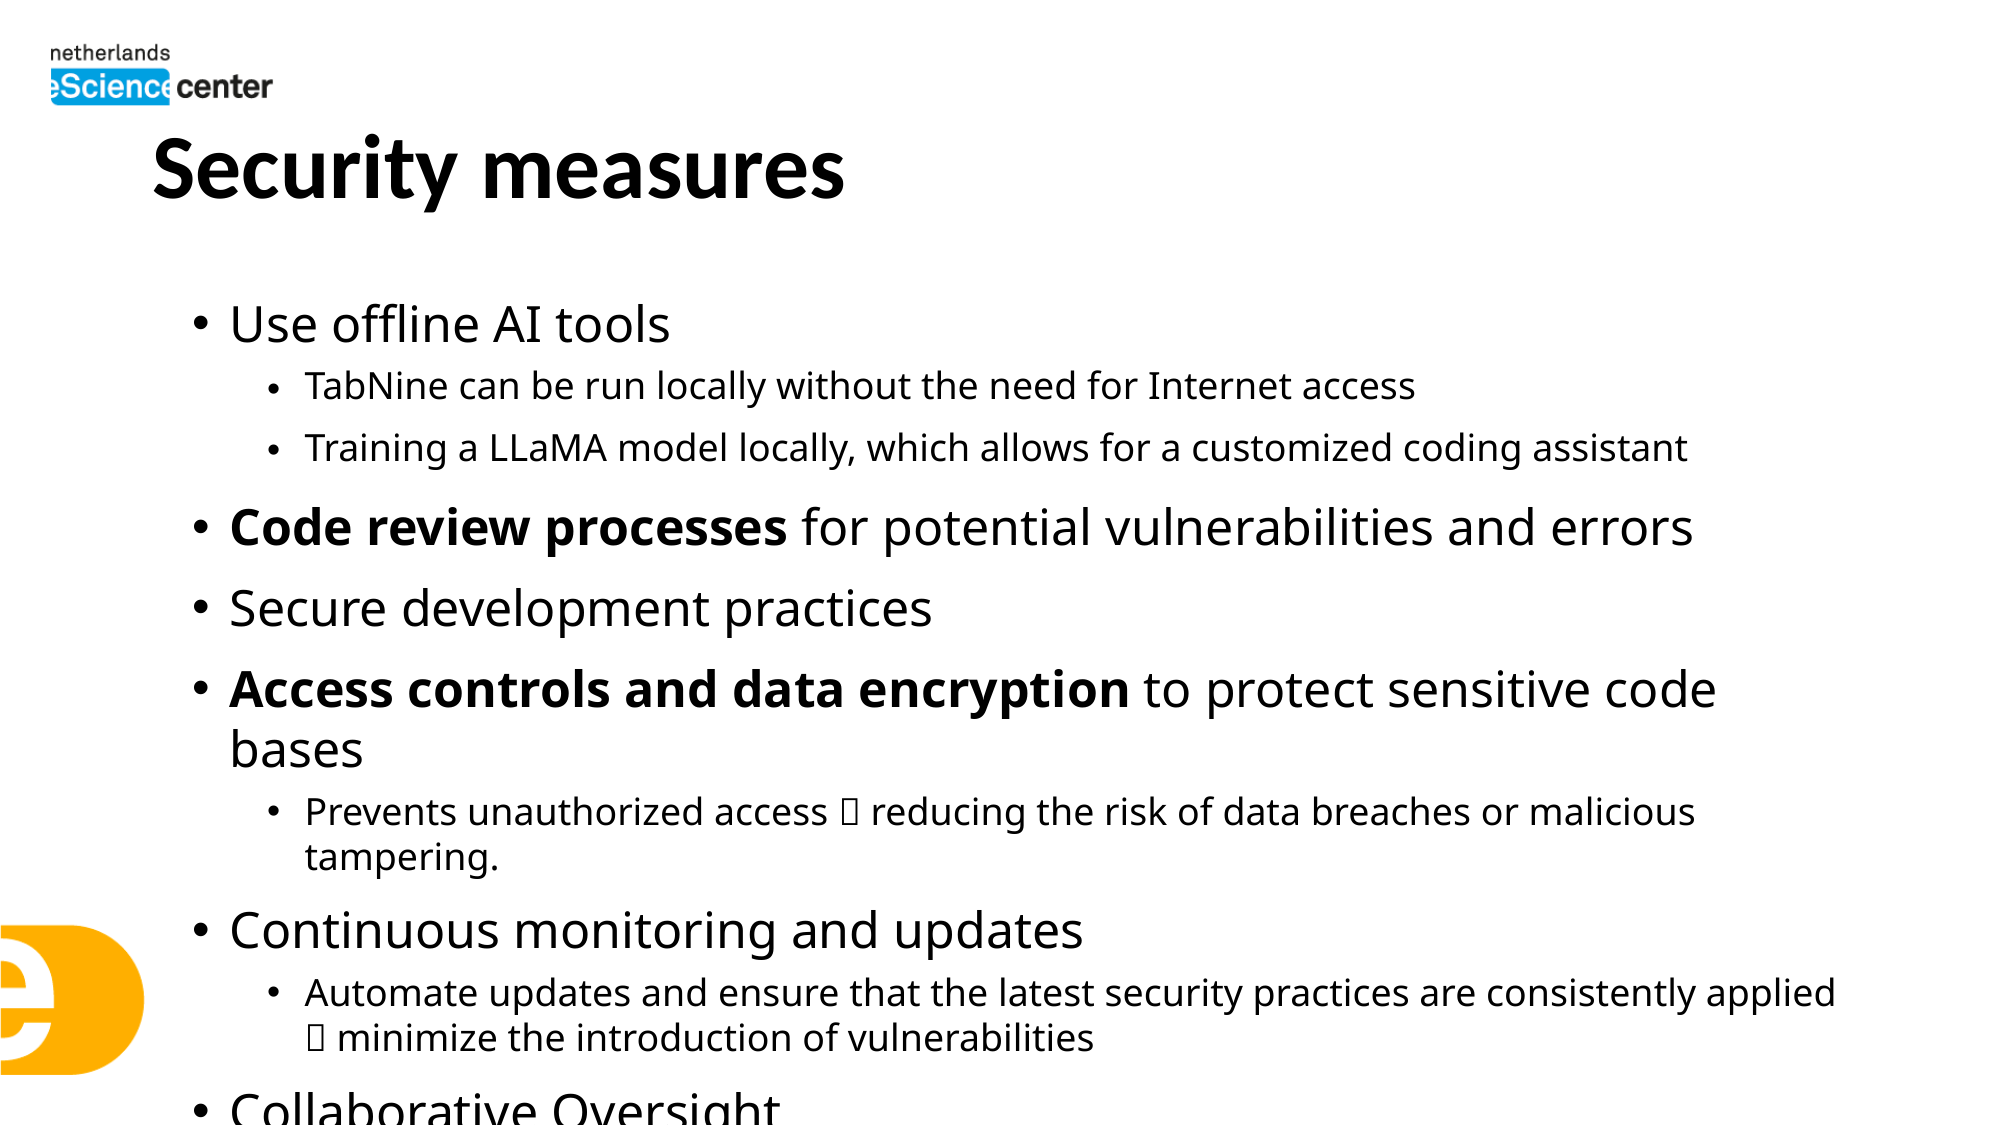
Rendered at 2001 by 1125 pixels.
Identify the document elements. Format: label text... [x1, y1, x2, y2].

title Security measures [137, 59, 1863, 278]
picture [0, 0, 2001, 1125]
list Use offline AI tools TabNine can be run locally without the need for Internet access Training a LLaMA model locally, which allows for a customized coding assistant Code review processes for potential vulnerabilities and errors Secure development practices Access controls and data encryption to protect sensitive code bases Prevents unauthorized access  reducing the risk of data breaches or malicious tampering. Continuous monitoring and updates Automate updates and ensure that the latest security practices are consistently applied  minimize the introduction of vulnerabilities Collaborative Oversight Regular code reviews can promote collective responsibility, enhancing code quality through diverse perspectives [177, 284, 1863, 999]
